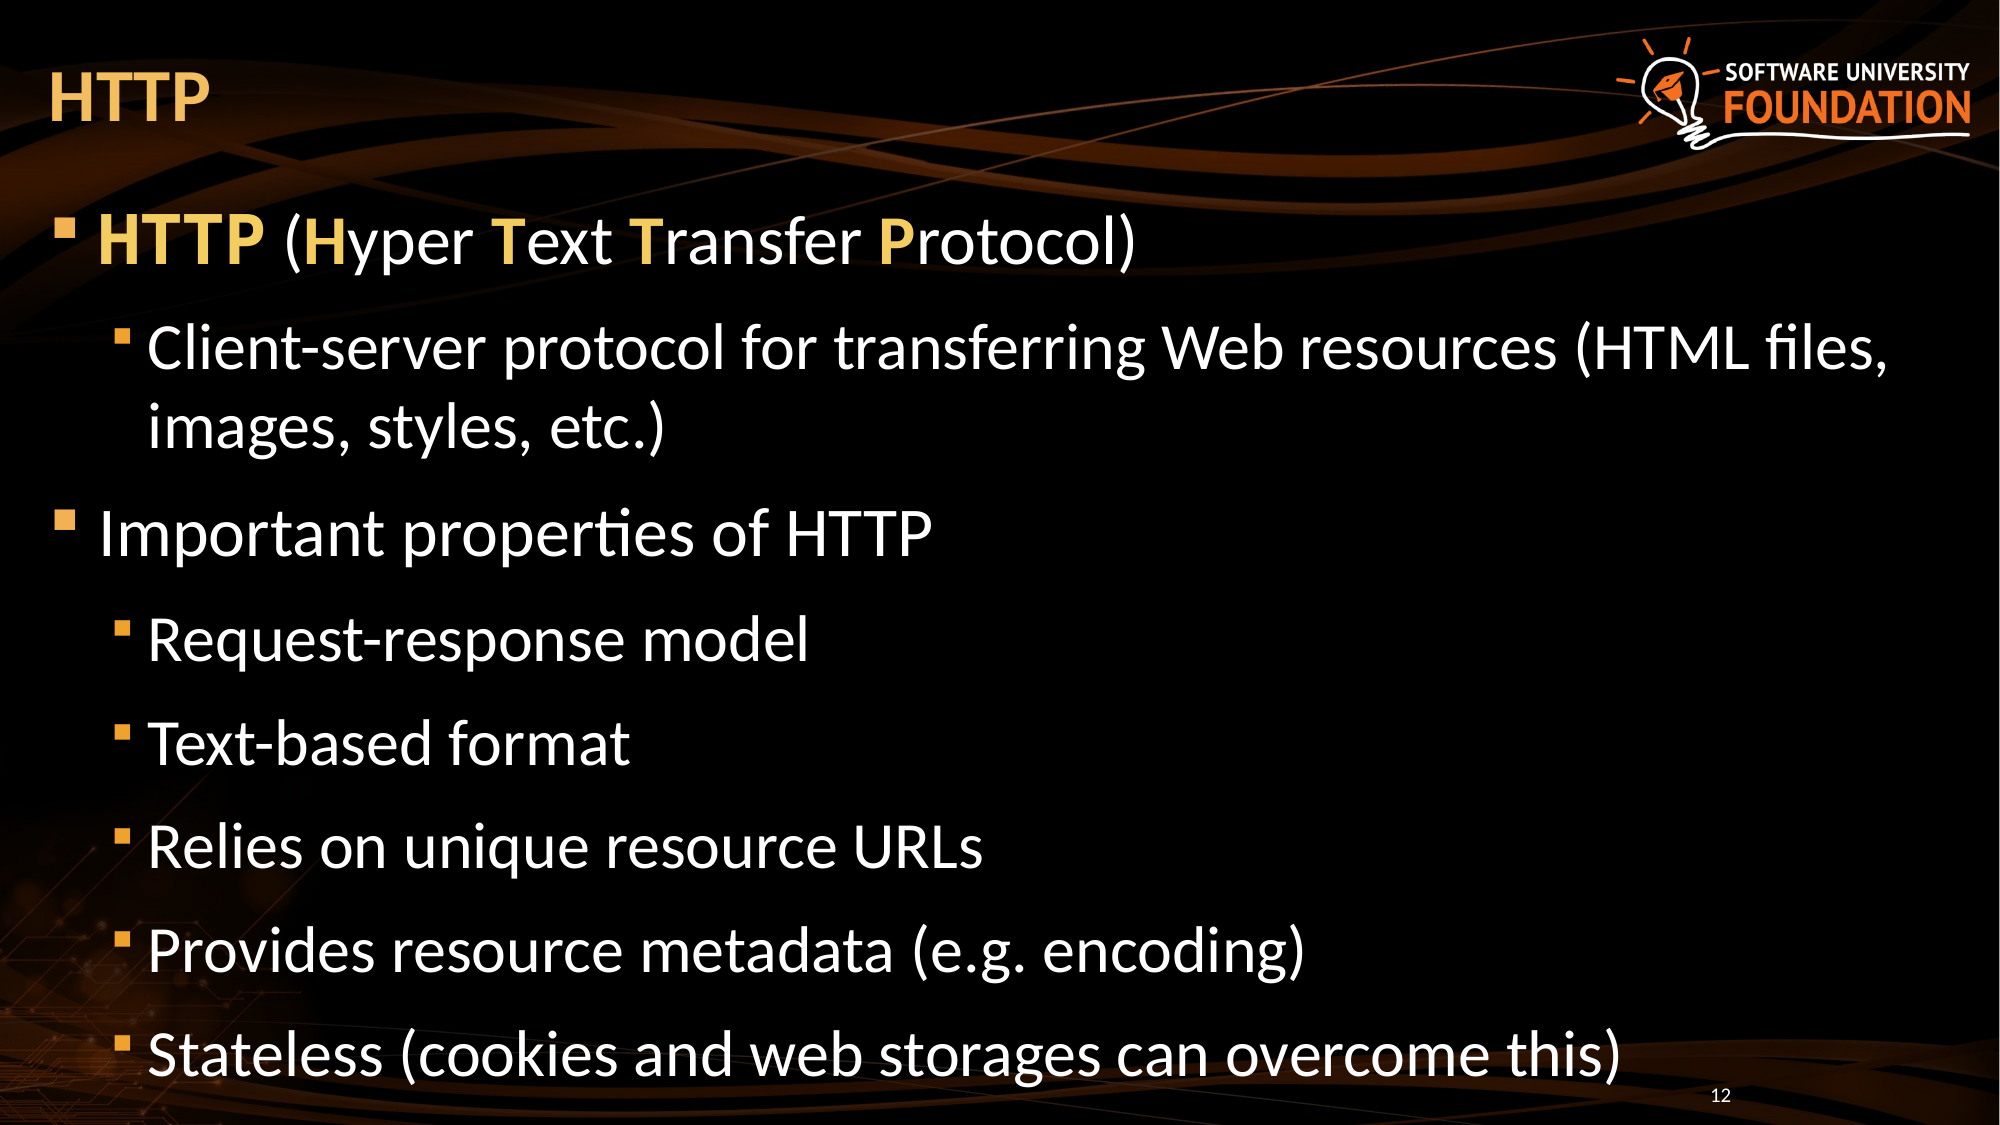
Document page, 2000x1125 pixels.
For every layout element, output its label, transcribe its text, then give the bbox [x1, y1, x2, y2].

list HTTP (Hyper Text Transfer Protocol) Client-server protocol for transferring Web resources (HTML files, images, styles, etc.) Important properties of HTTP Request-response model Text-based format Relies on unique resource URLs Provides resource metadata (e.g. encoding) Stateless (cookies and web storages can overcome this) [31, 188, 1968, 1103]
title HTTP [30, 6, 1602, 189]
slide_number 12 [1662, 1074, 1738, 1113]
picture [0, 0, 2000, 1125]
